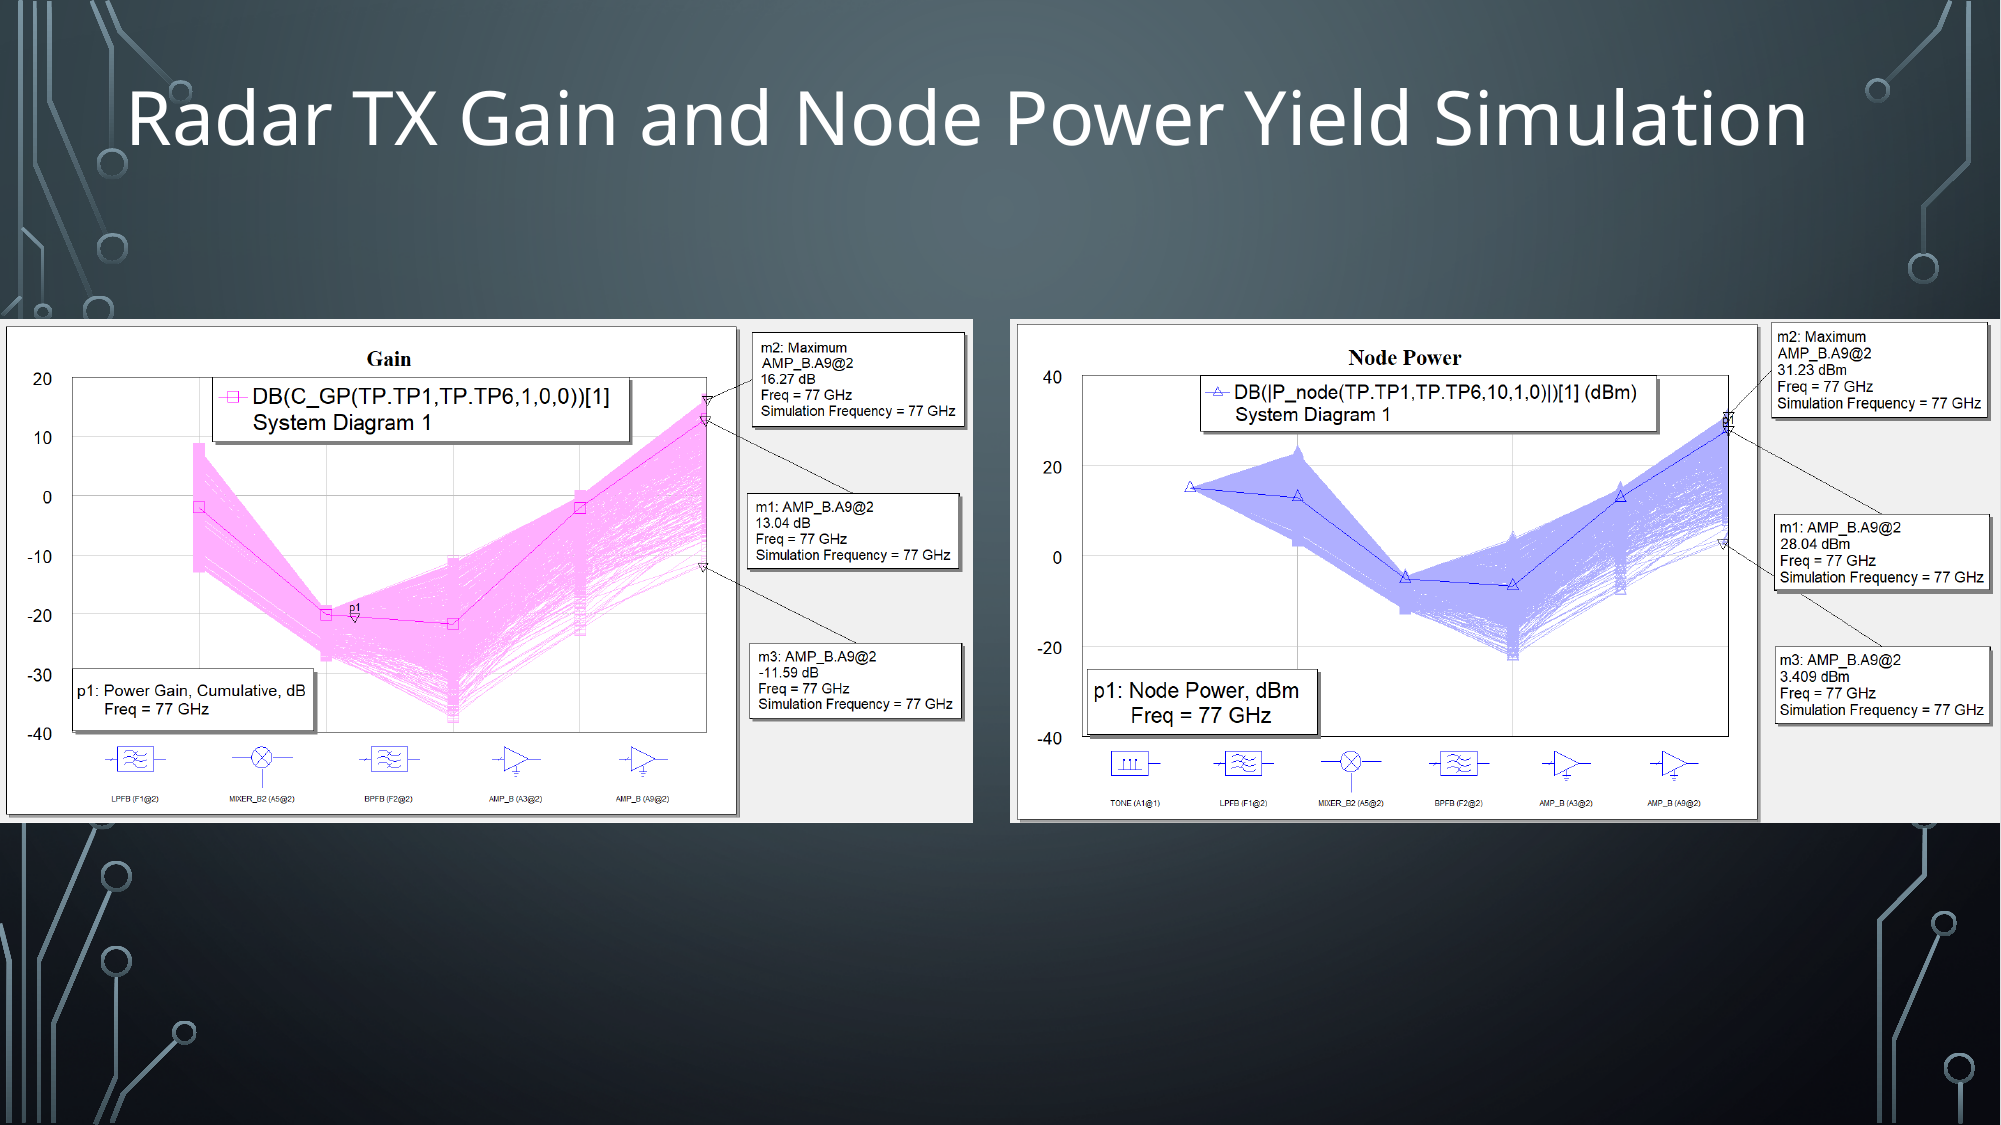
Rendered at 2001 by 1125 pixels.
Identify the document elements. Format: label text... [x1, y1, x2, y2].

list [0, 319, 974, 823]
title Radar TX Gain and Node Power Yield Simulation [110, 0, 1879, 243]
picture [1010, 319, 2000, 823]
